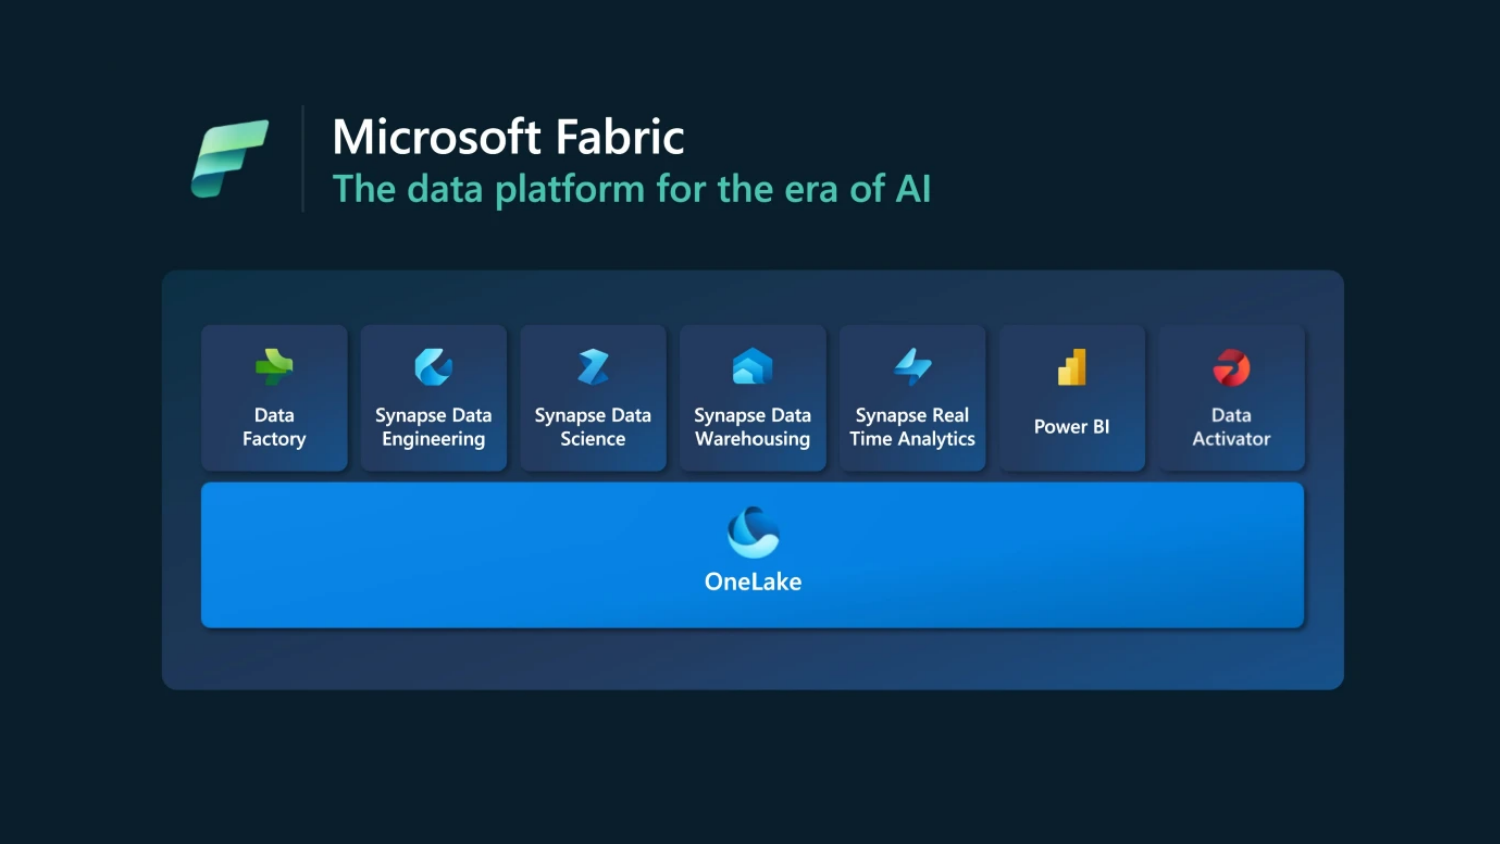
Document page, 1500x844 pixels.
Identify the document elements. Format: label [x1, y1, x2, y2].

picture [99, 52, 1404, 748]
